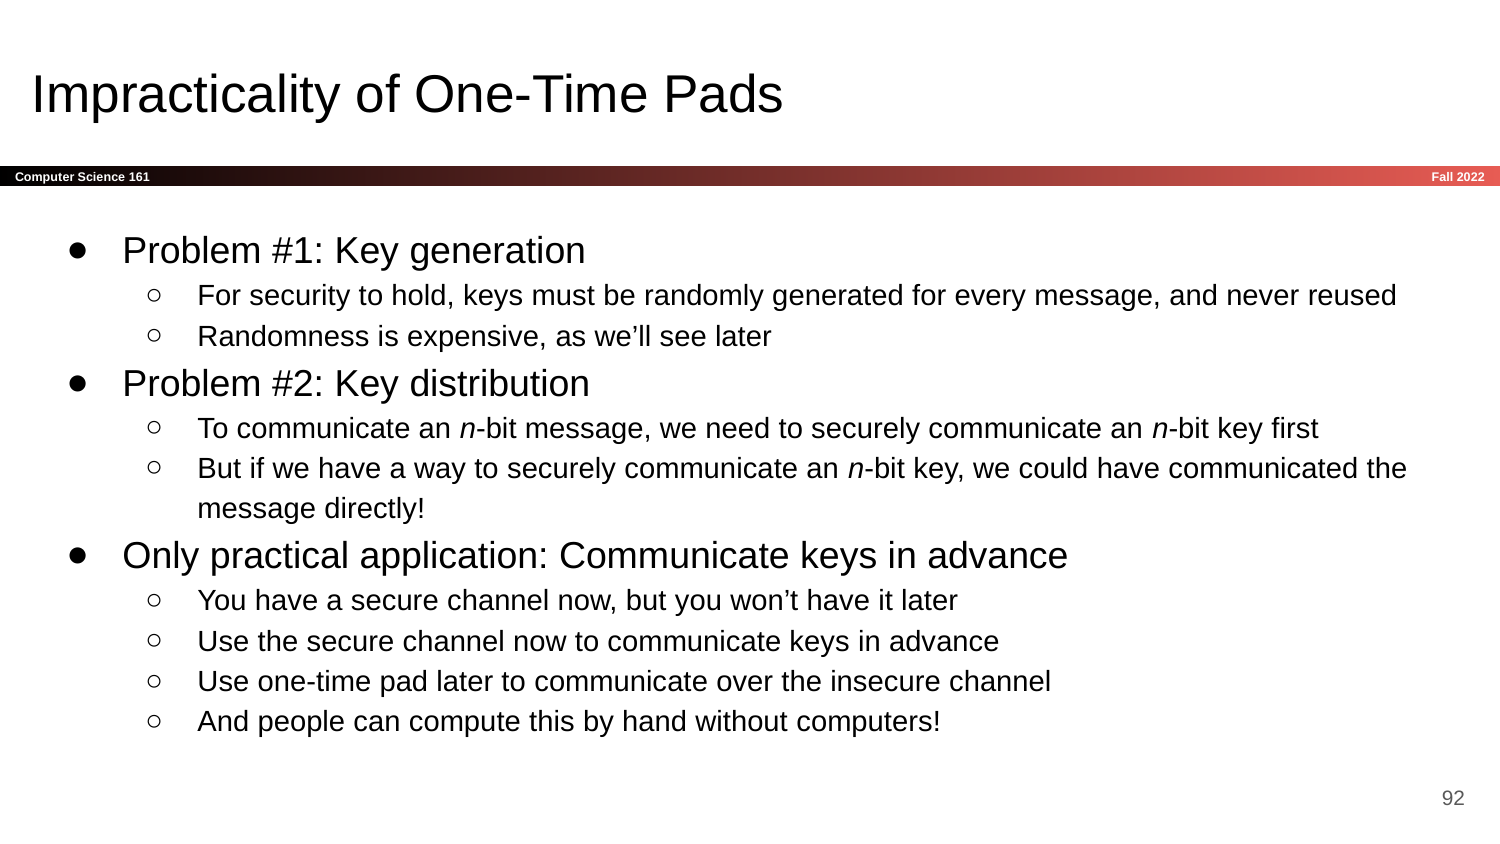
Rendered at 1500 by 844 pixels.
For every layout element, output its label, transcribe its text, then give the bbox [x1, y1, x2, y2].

list Problem #1: Key generation For security to hold, keys must be randomly generated for every message, and never reused Randomness is expensive, as we’ll see later Problem #2: Key distribution To communicate an n-bit message, we need to securely communicate an n-bit key first But if we have a way to securely communicate an n-bit key, we could have communicated the message directly! Only practical application: Communicate keys in advance You have a secure channel now, but you won’t have it later Use the secure channel now to communicate keys in advance Use one-time pad later to communicate over the insecure channel And people can compute this by hand without computers! [32, 204, 1431, 823]
slide_number ‹#› [1389, 764, 1480, 830]
title Impracticality of One-Time Pads [16, 44, 1415, 139]
